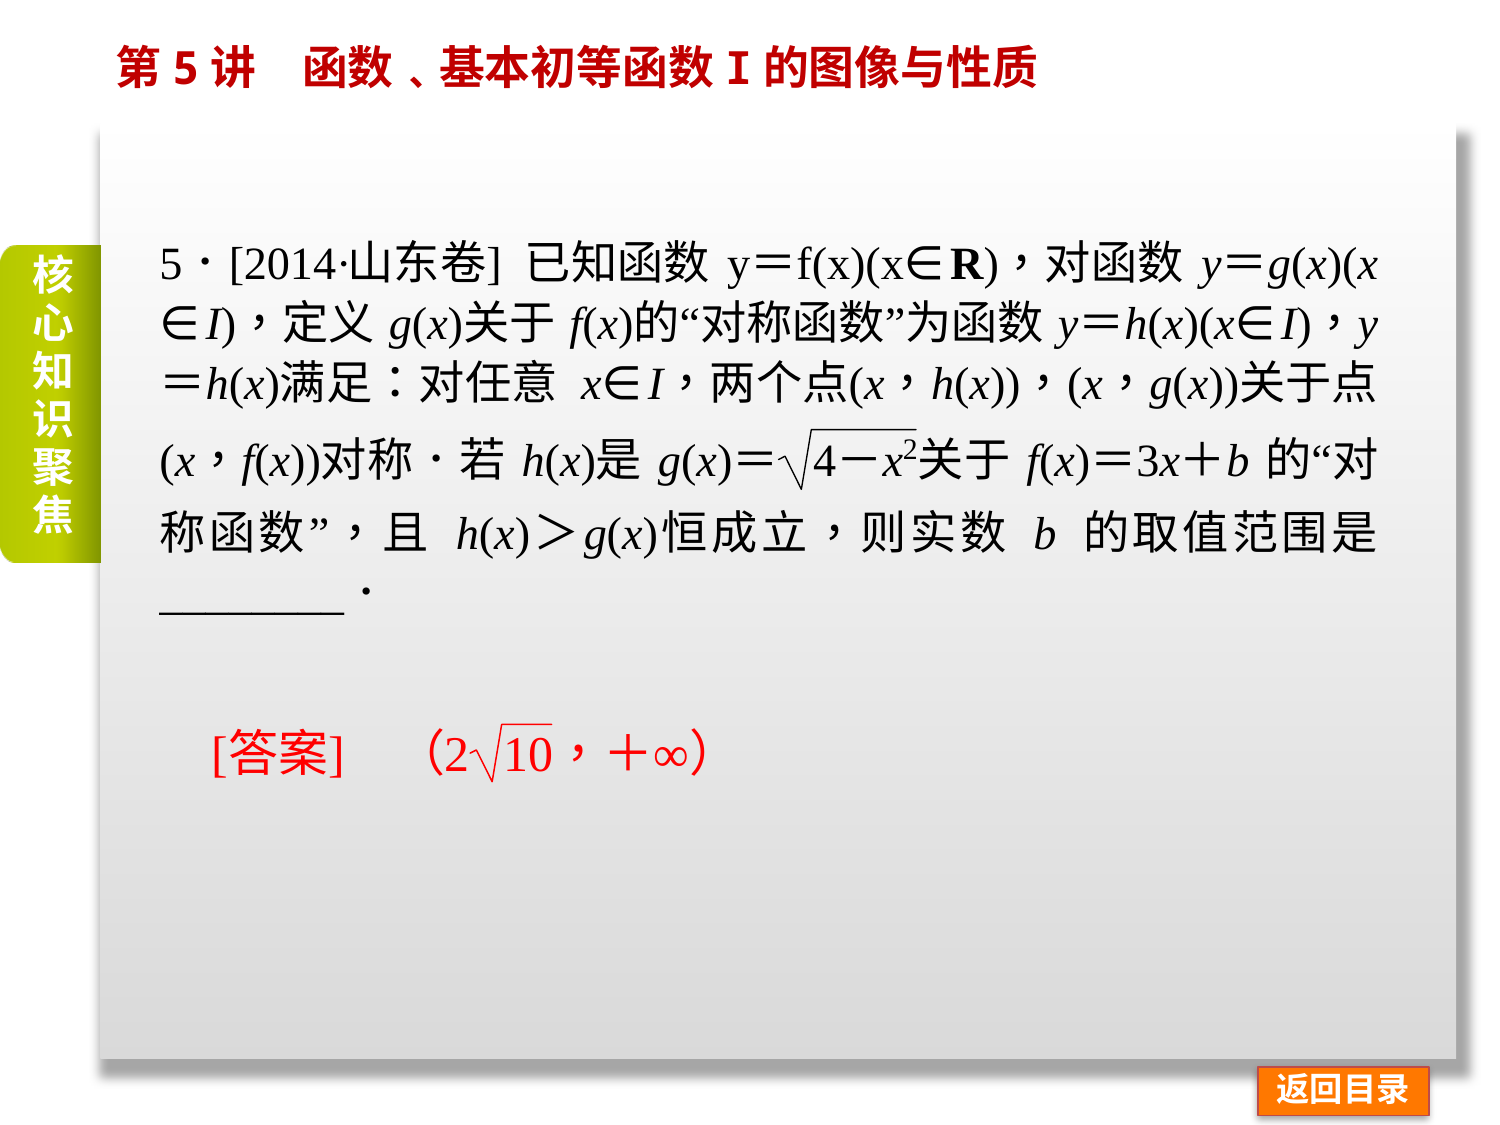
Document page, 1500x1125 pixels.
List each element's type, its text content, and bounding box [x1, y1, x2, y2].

title 第5讲 函数﹑基本初等函数I的图像与性质 [100, 27, 1199, 106]
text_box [161, 703, 796, 812]
picture [0, 245, 101, 563]
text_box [159, 232, 1379, 1060]
text_box 返回目录 [1257, 1066, 1430, 1116]
